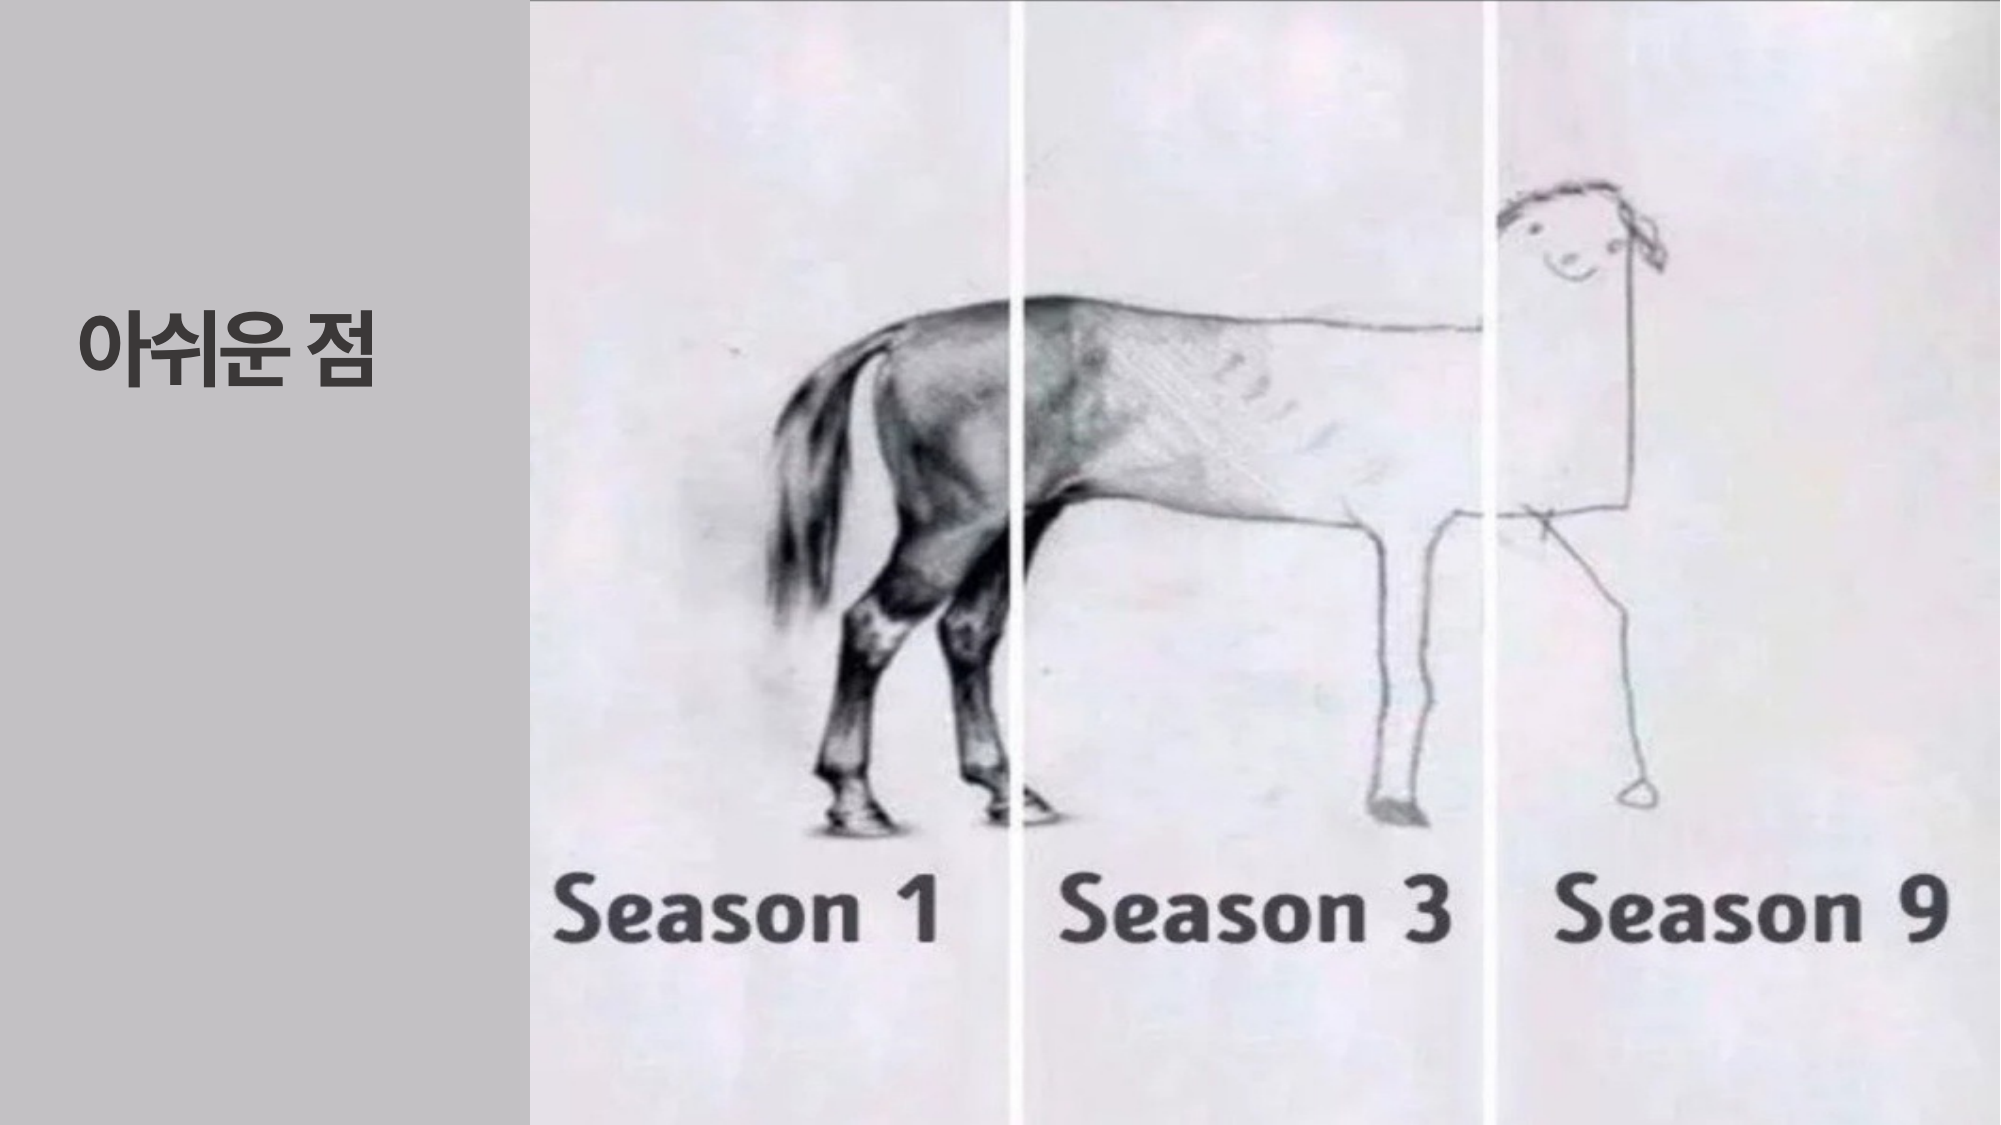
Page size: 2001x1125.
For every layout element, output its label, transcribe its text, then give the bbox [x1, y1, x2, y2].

text_box 아쉬운 점 [62, 289, 472, 405]
picture [530, 0, 2000, 1125]
